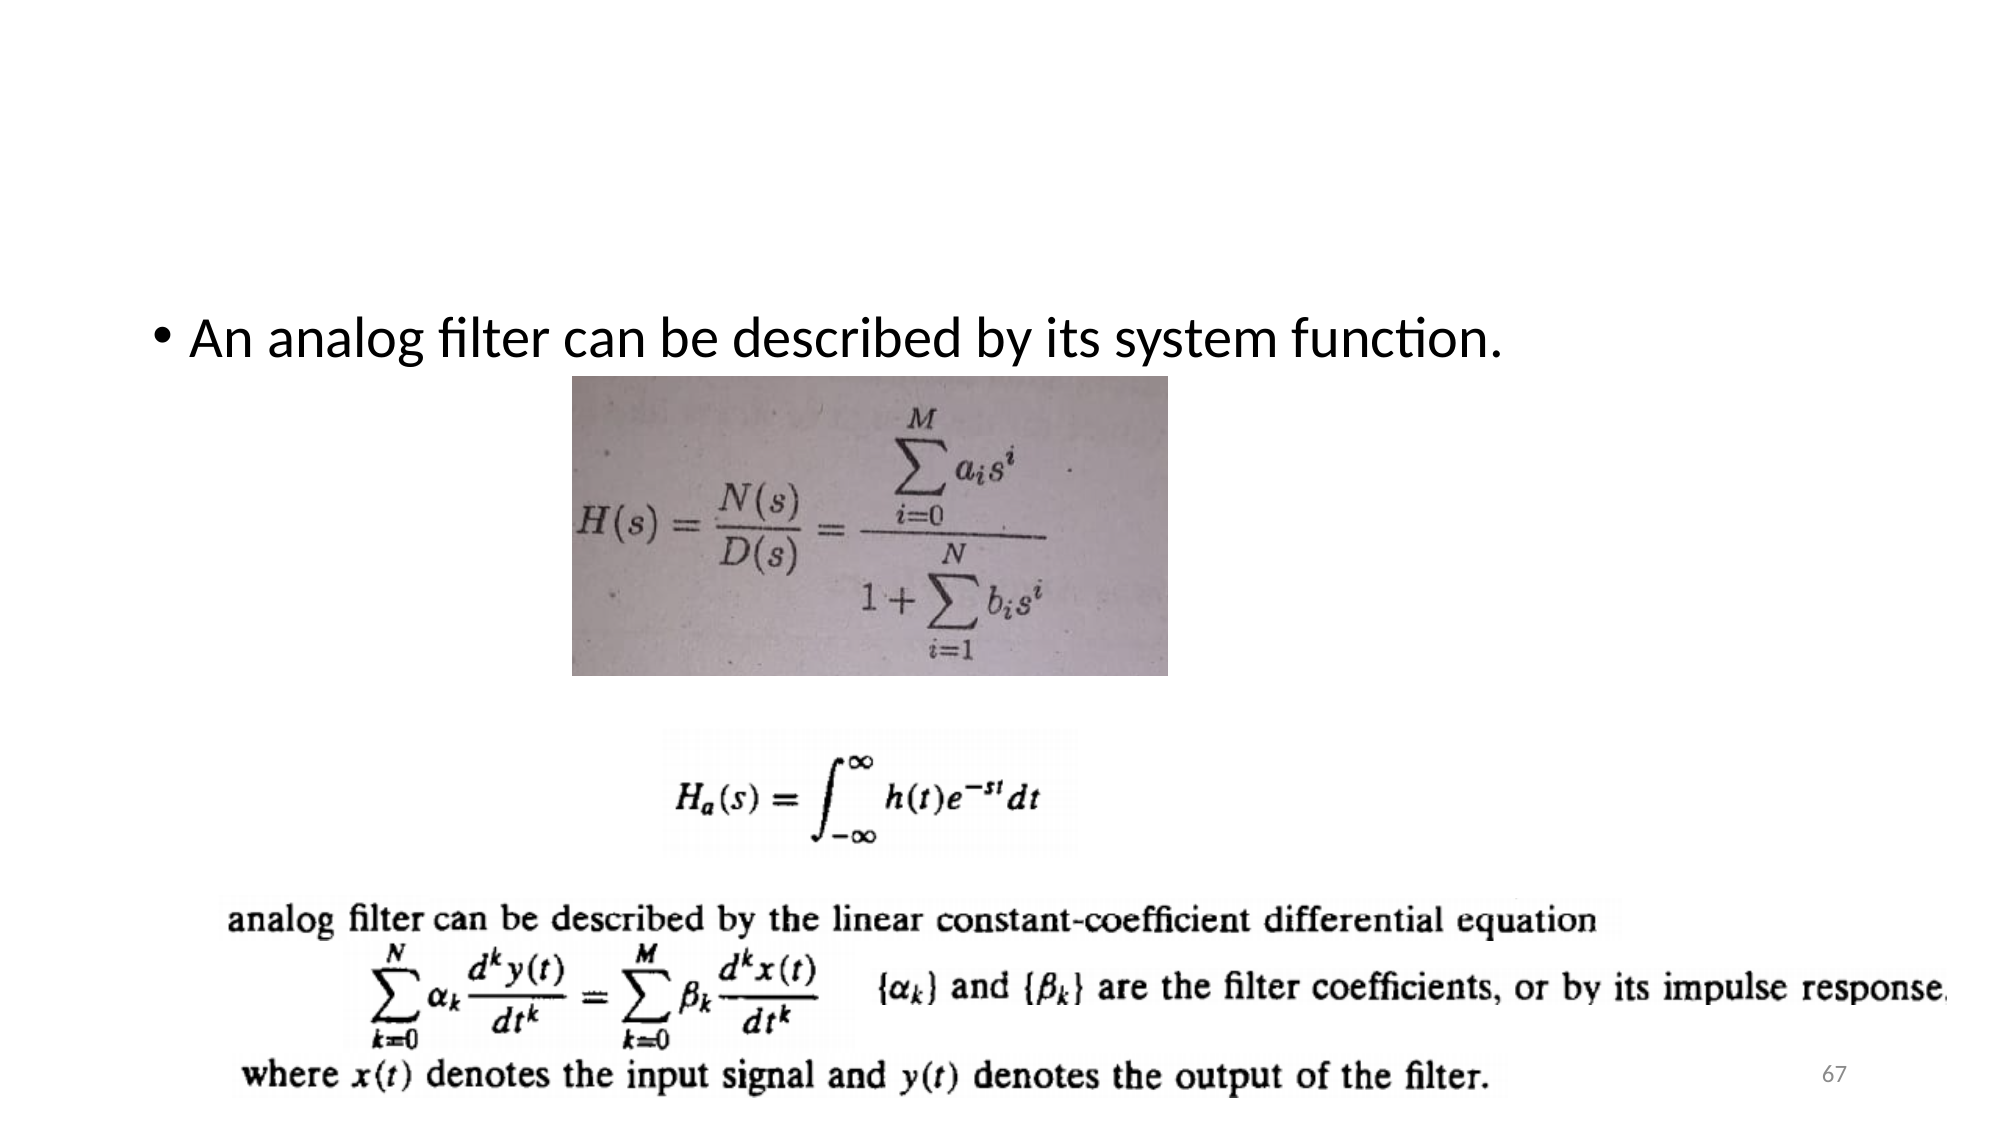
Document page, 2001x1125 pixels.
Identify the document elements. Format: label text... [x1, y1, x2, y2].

list An analog filter can be described by its system function. [137, 299, 1863, 1014]
picture [662, 728, 1078, 858]
picture [572, 376, 1168, 676]
picture [869, 968, 1947, 1005]
slide_number 67 [1412, 1042, 1863, 1103]
picture [218, 895, 1622, 1098]
